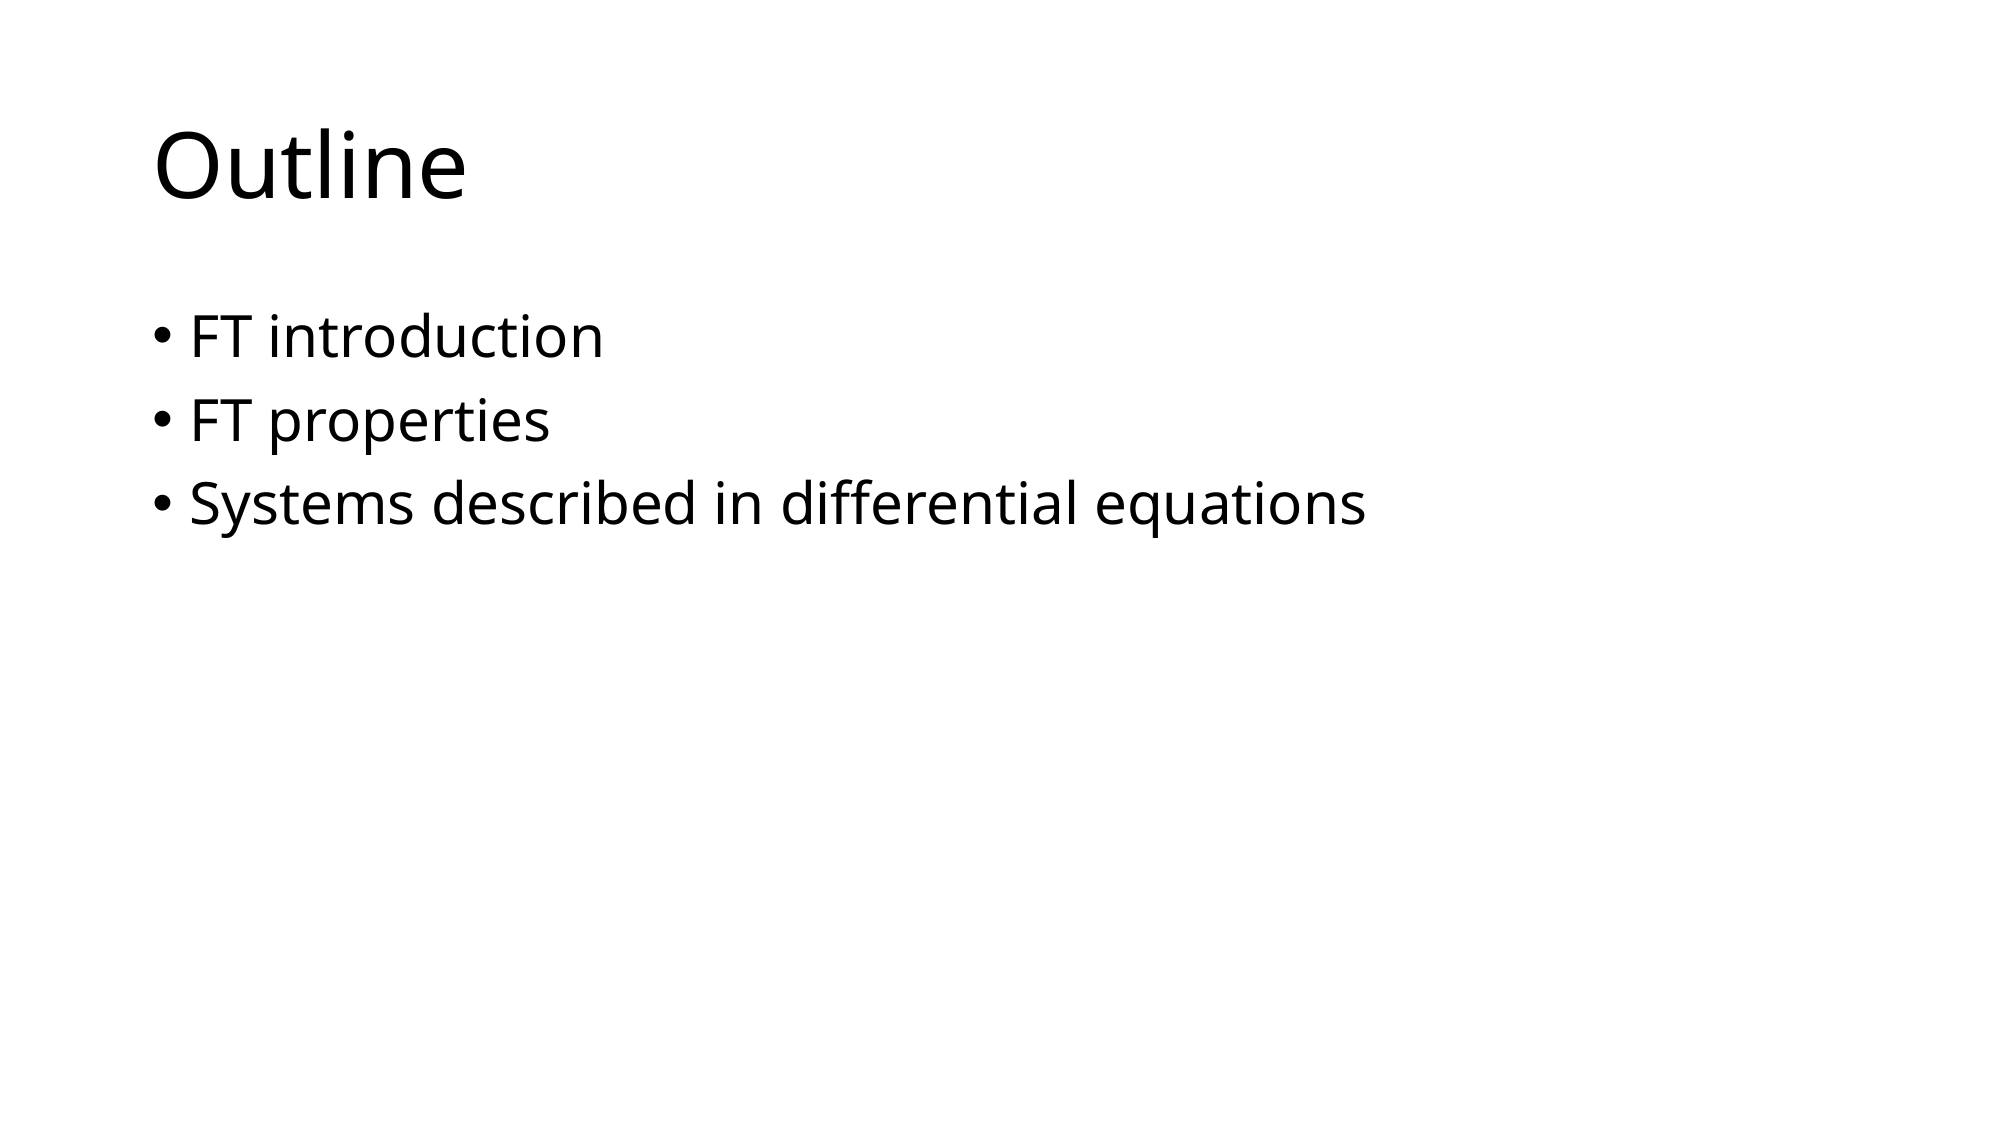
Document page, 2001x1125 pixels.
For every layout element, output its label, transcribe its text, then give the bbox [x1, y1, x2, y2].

list FT introduction FT properties Systems described in differential equations [137, 299, 1863, 1014]
title Outline [137, 59, 1863, 278]
